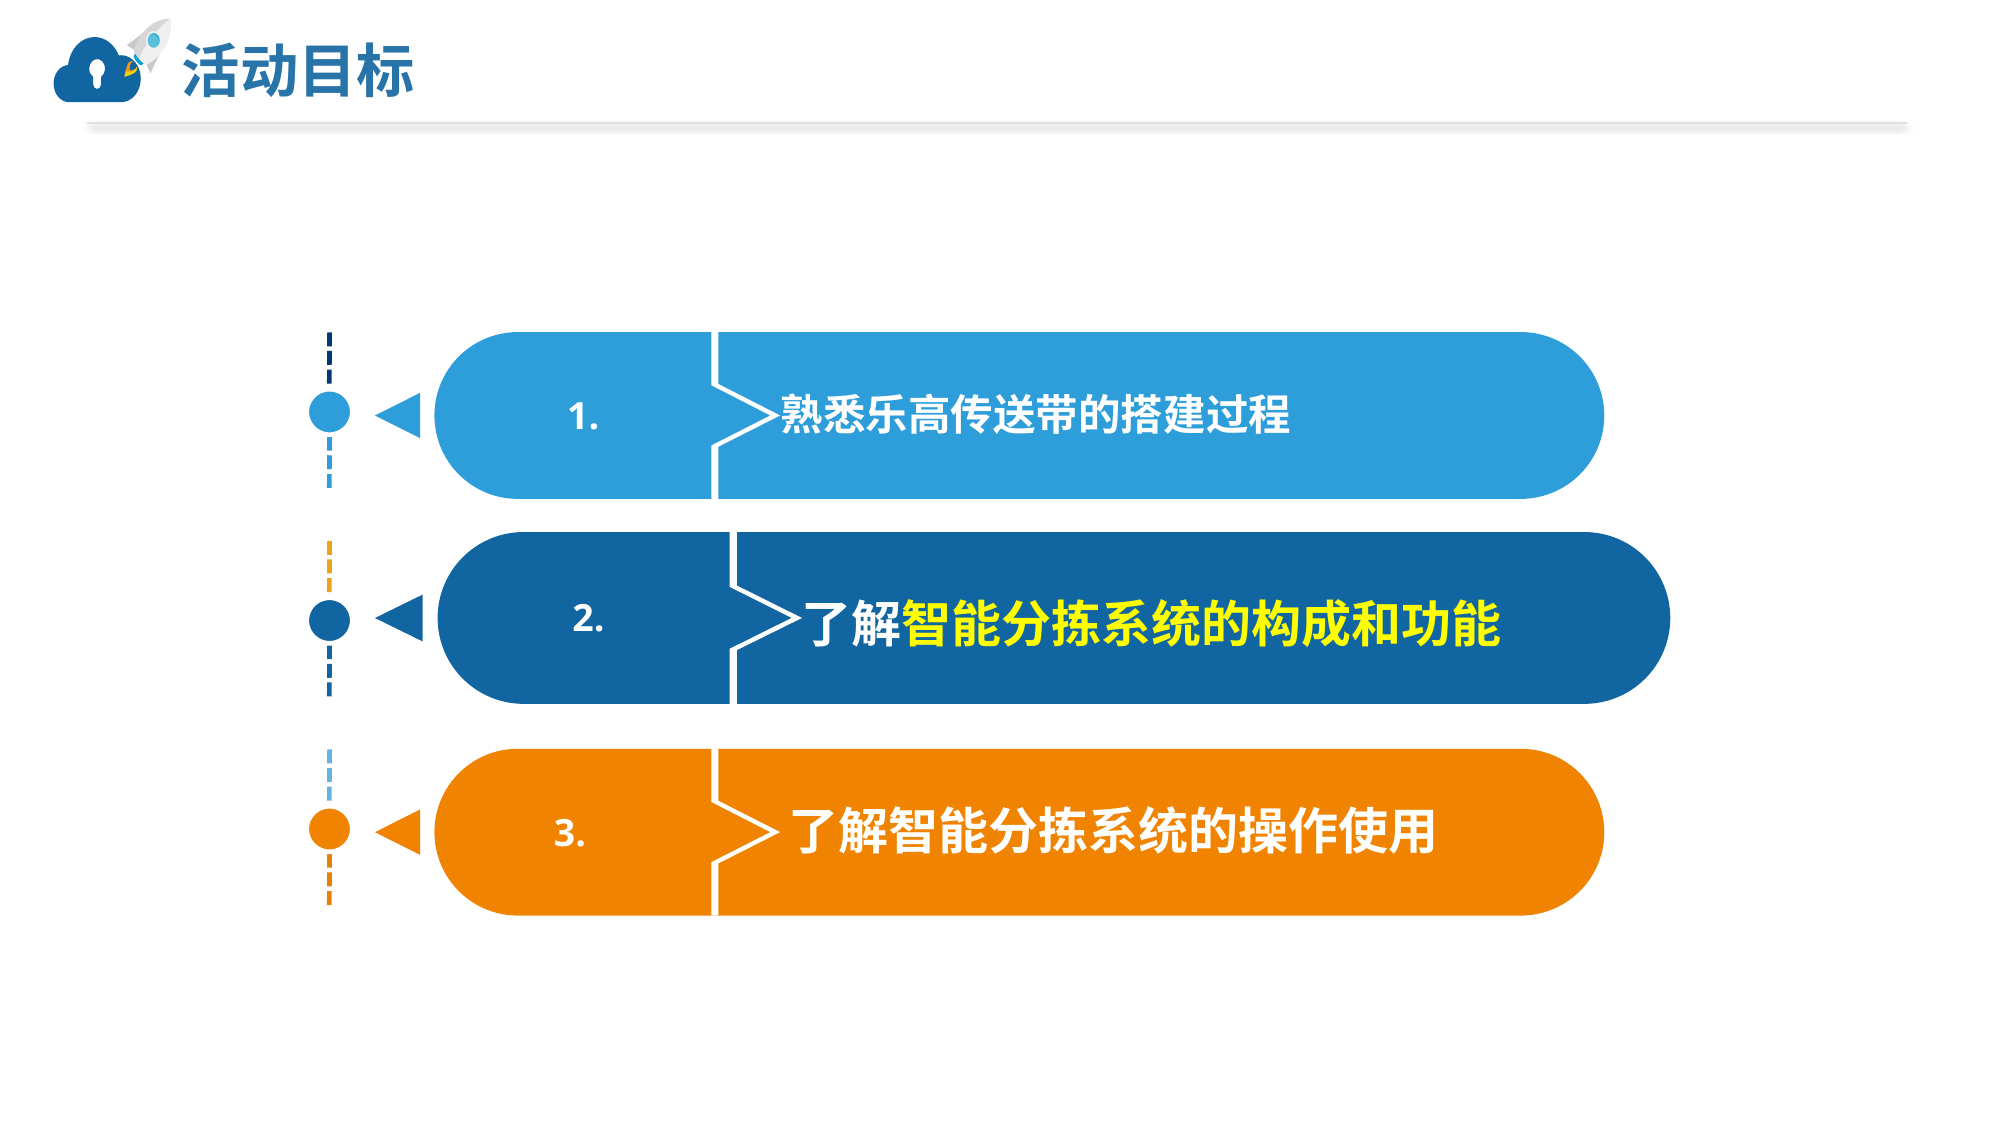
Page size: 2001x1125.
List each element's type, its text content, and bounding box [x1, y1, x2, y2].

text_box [374, 331, 1605, 500]
title 活动目标 [181, 29, 1516, 108]
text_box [306, 332, 353, 909]
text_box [374, 547, 1605, 916]
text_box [374, 531, 1671, 705]
picture [113, 7, 182, 91]
